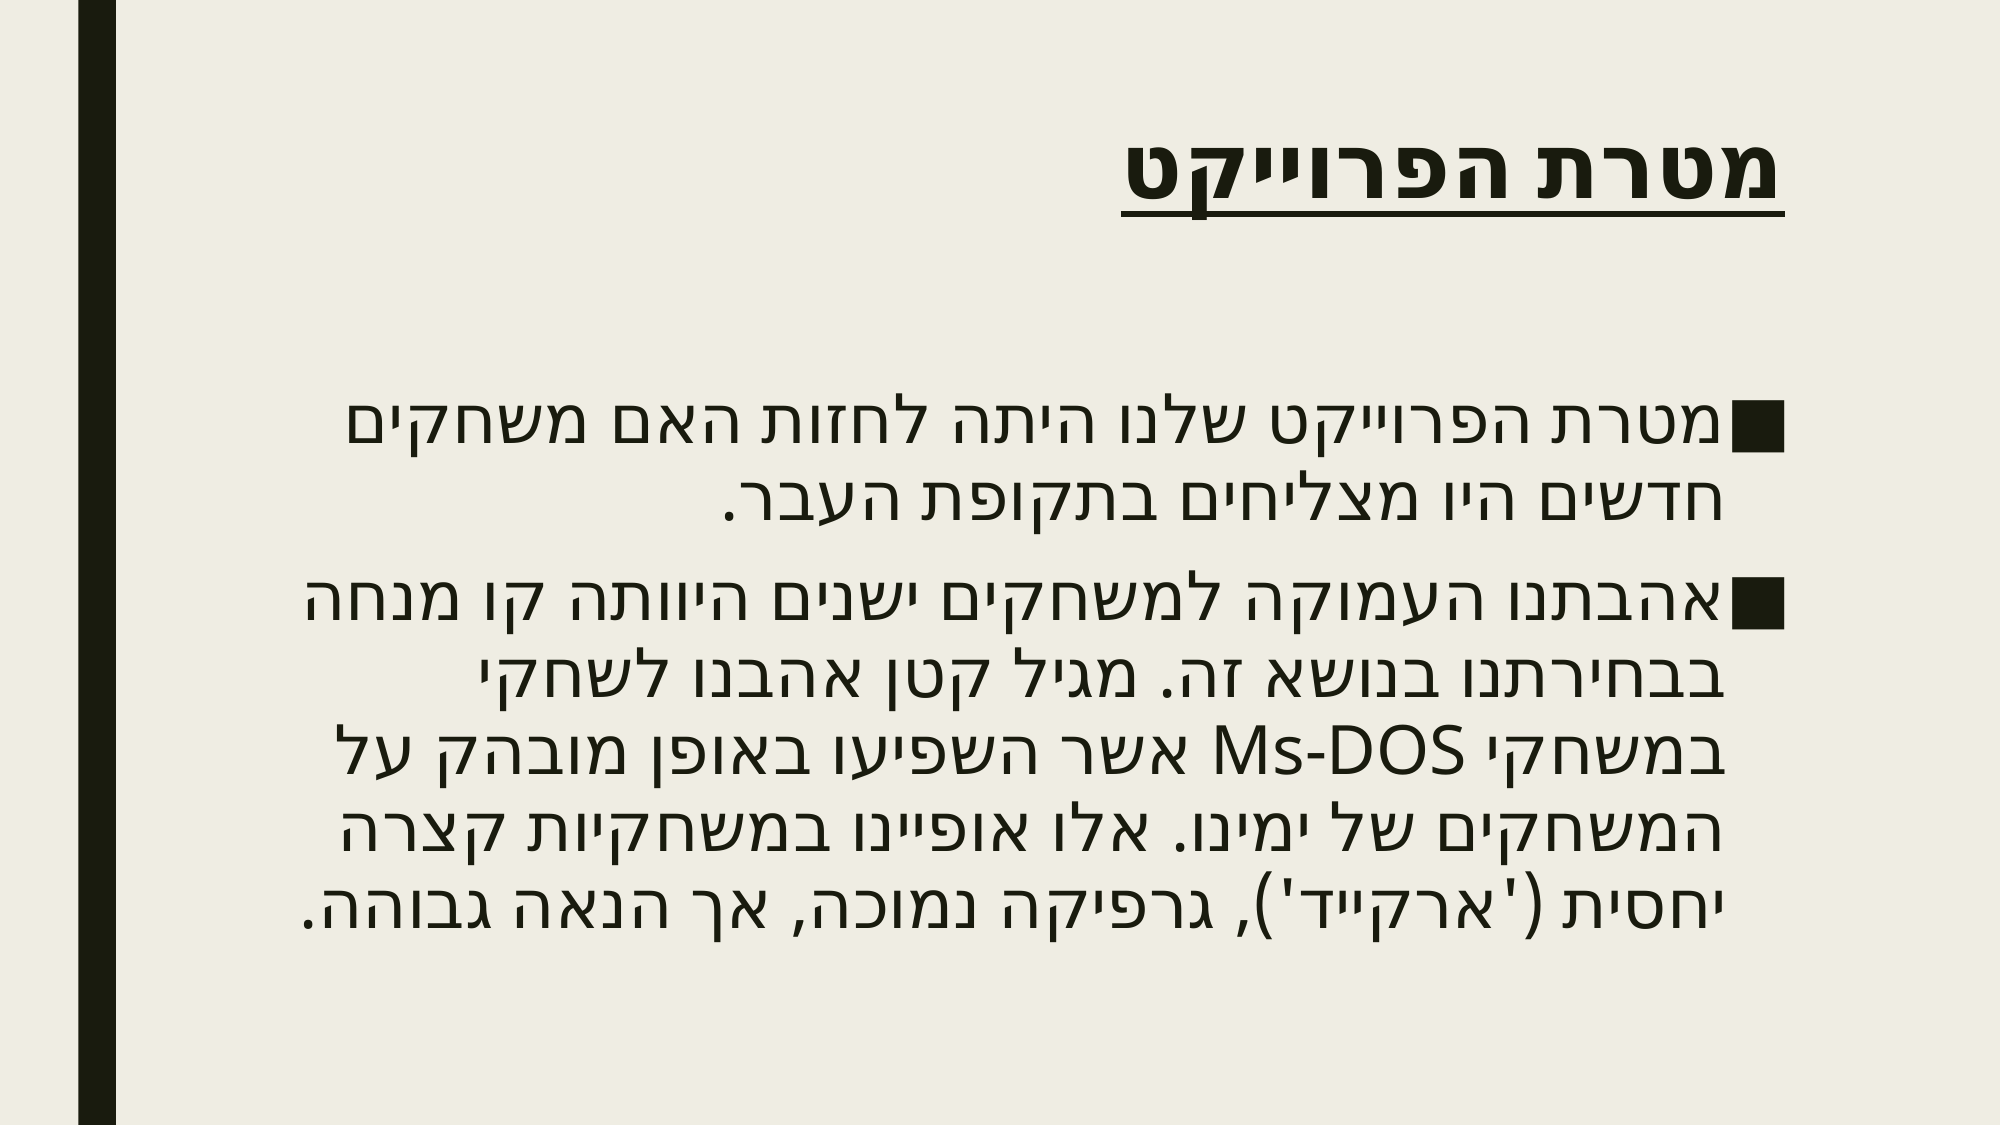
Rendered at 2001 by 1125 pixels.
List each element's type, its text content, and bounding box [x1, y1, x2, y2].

title מטרת הפרוייקט [225, 112, 1800, 357]
list מטרת הפרוייקט שלנו היתה לחזות האם משחקים חדשים היו מצליחים בתקופת העבר. אהבתנו העמוקה למשחקים ישנים היוותה קו מנחה בבחירתנו בנושא זה. מגיל קטן אהבנו לשחקי במשחקי Ms-DOS אשר השפיעו באופן מובהק על המשחקים של ימינו. אלו אופיינו במשחקיות קצרה יחסית ('ארקייד'), גרפיקה נמוכה, אך הנאה גבוהה. [225, 375, 1800, 963]
